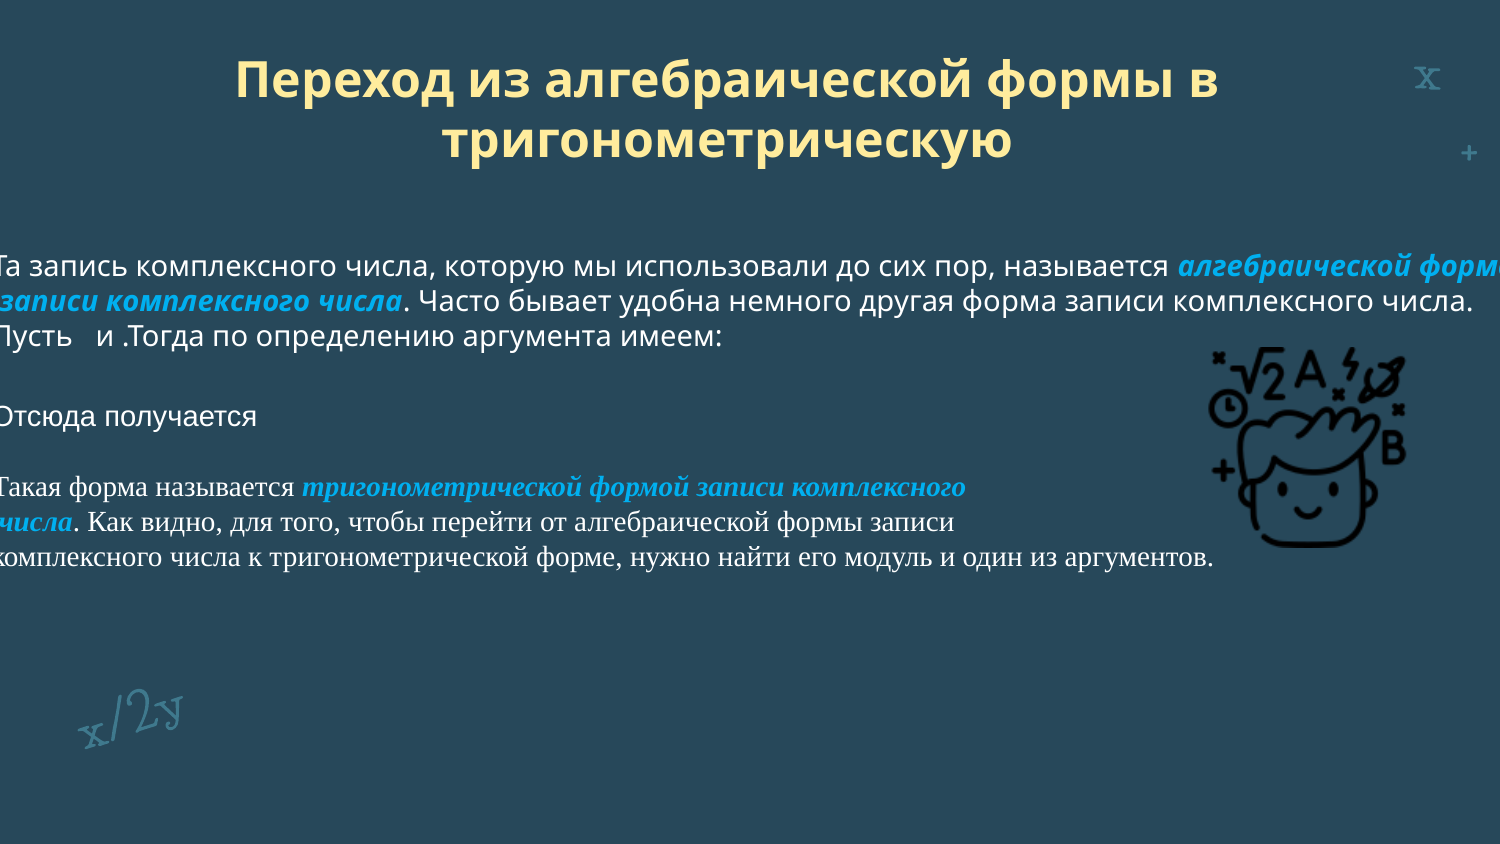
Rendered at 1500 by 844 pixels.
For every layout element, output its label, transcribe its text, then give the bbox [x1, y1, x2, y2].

text_box [22, 211, 1433, 332]
picture [1207, 347, 1408, 548]
title Переход из алгебраической формы в тригонометрическую [22, 32, 1433, 133]
